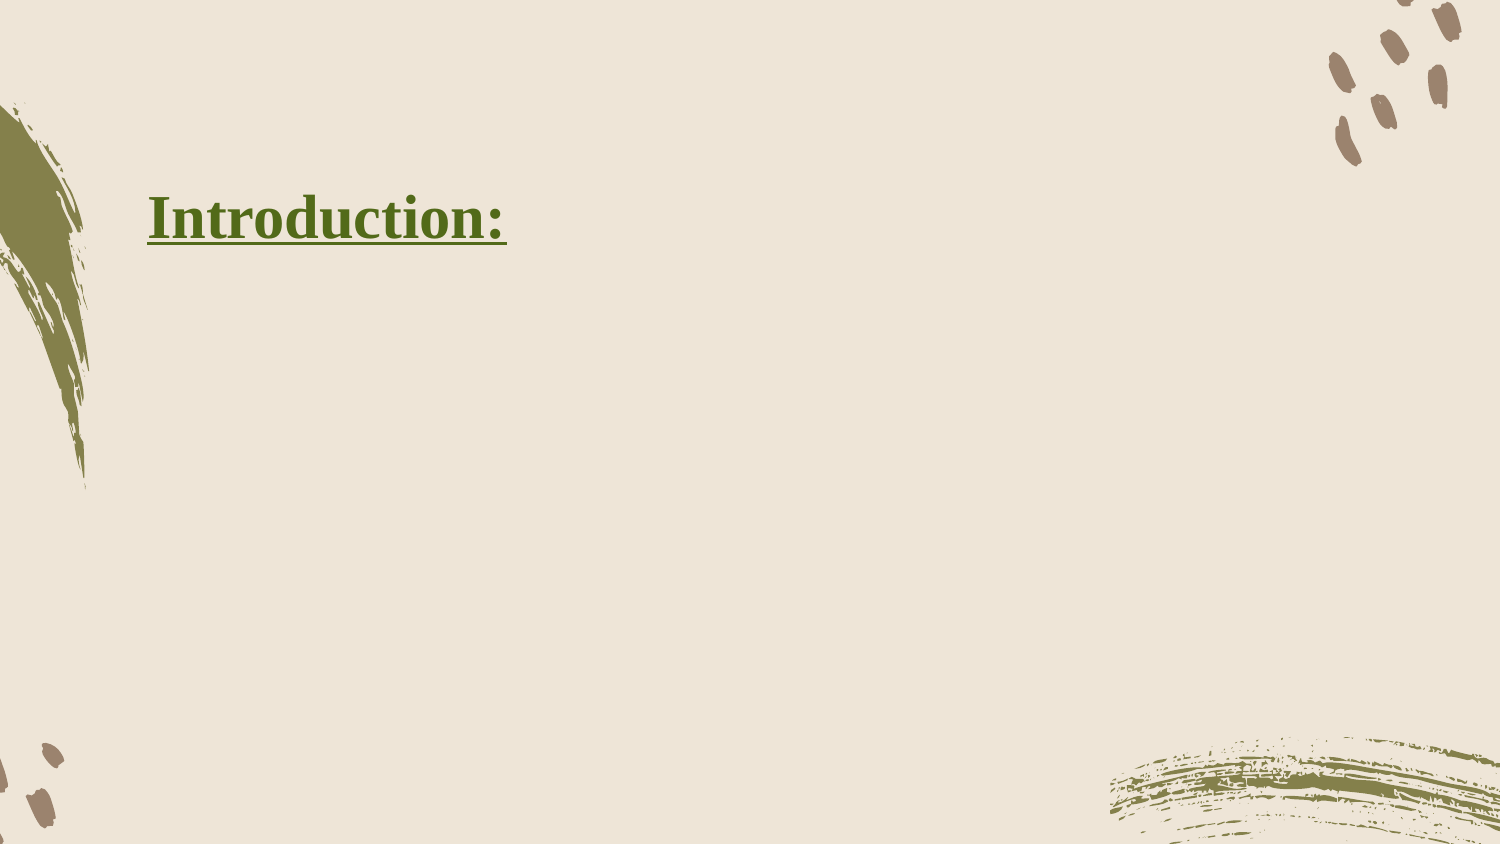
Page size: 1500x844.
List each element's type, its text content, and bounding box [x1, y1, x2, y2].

title Introduction: [132, 69, 1376, 283]
